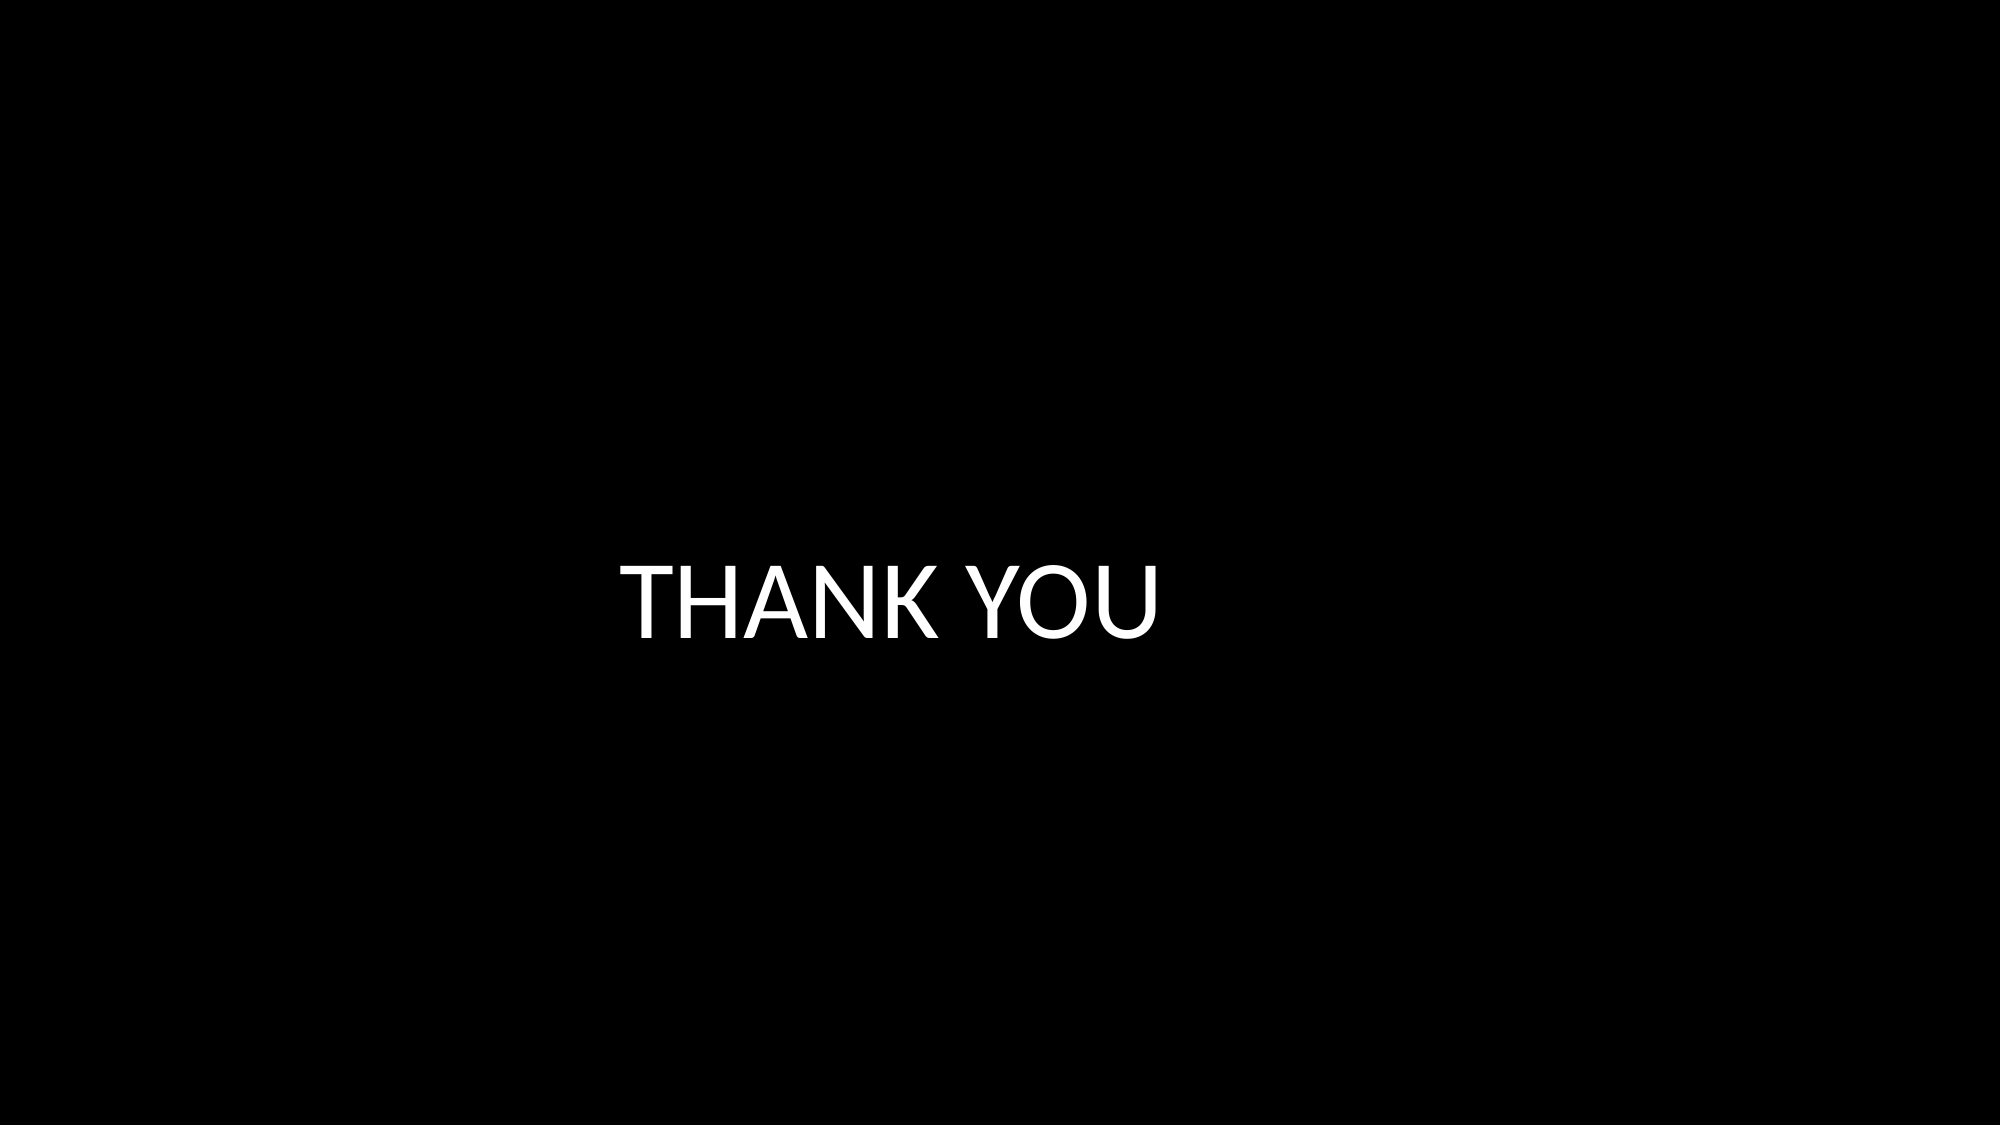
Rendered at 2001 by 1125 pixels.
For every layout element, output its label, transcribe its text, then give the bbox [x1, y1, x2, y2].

text_box THANK YOU [373, 518, 1410, 669]
